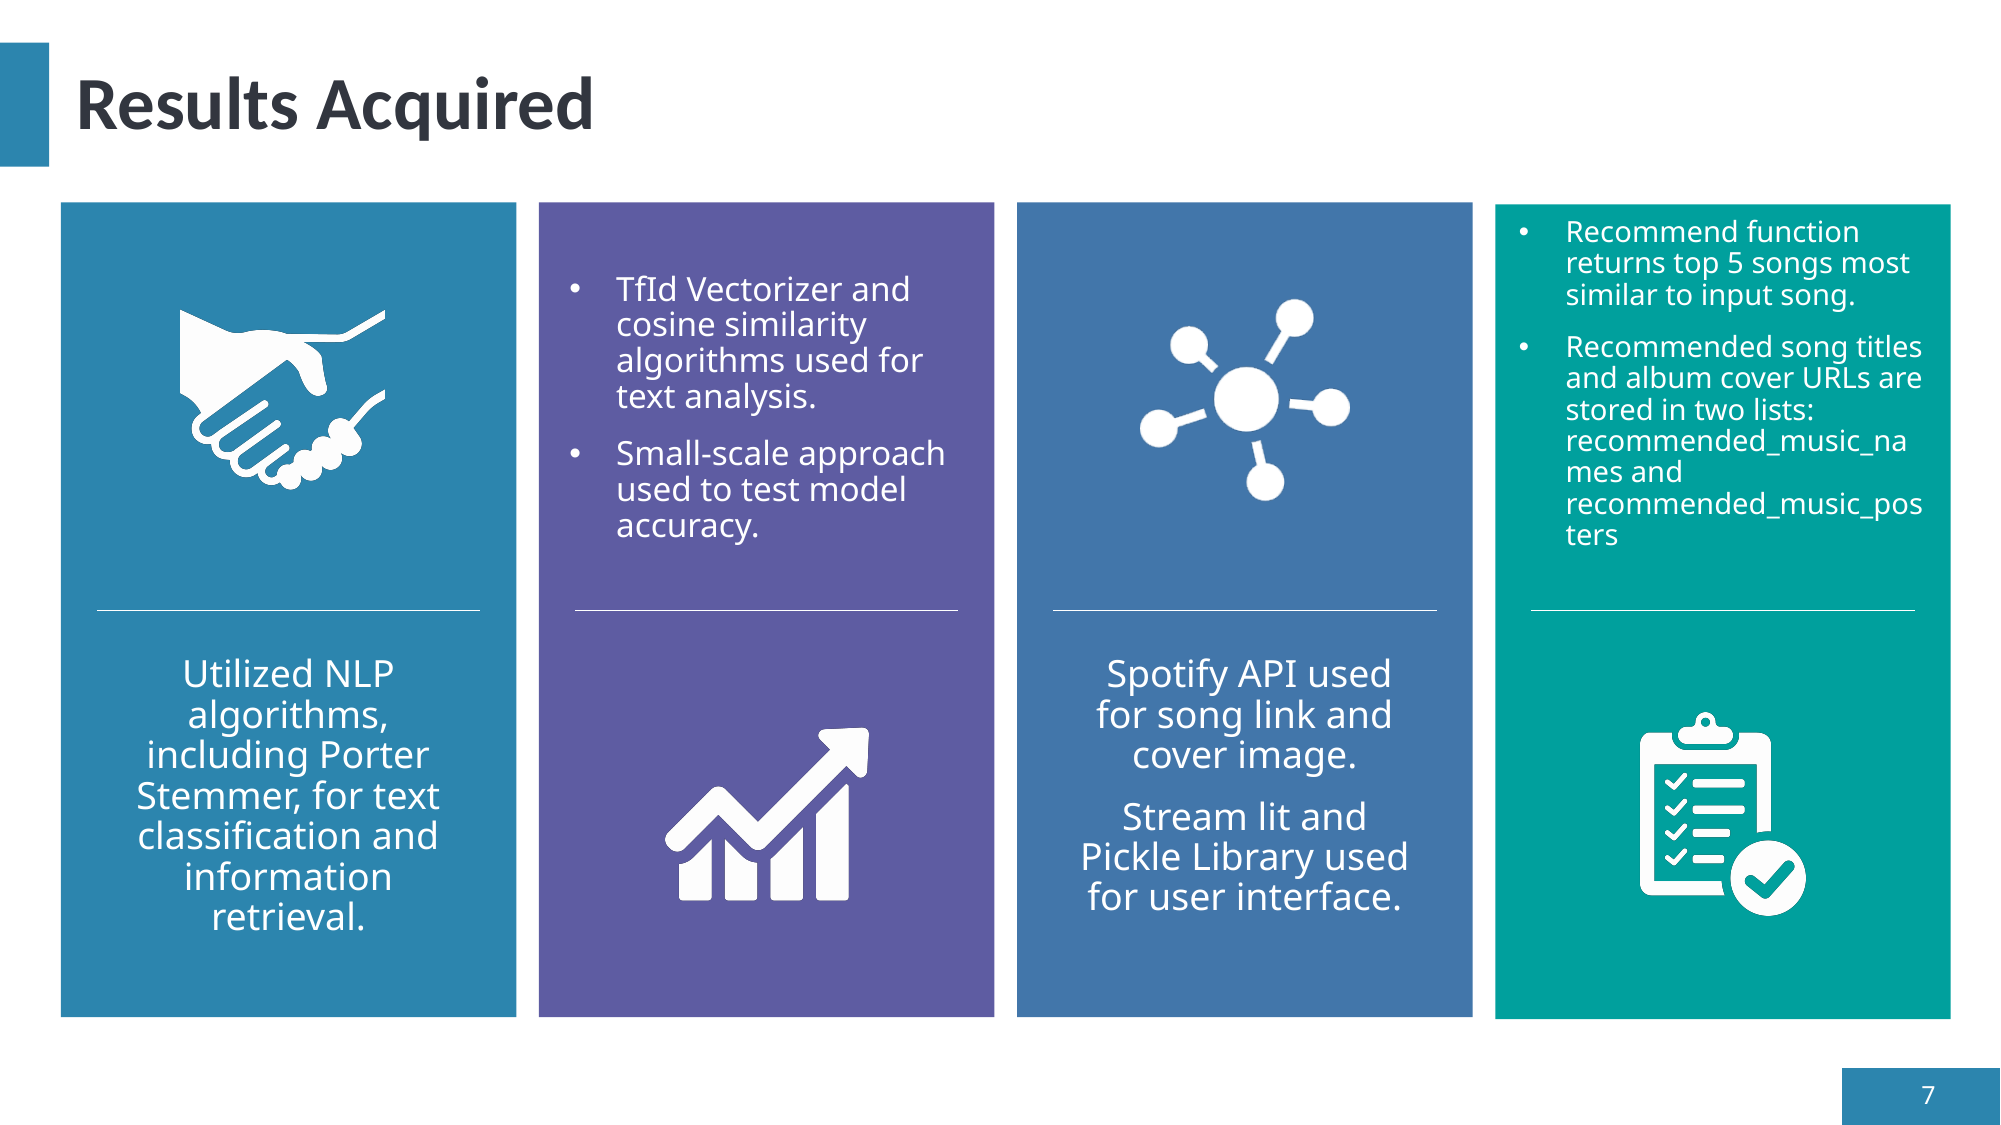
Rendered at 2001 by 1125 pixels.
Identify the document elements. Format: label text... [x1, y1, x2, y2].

list Recommend function returns top 5 songs most similar to input song. Recommended song titles and album cover URLs are stored in two lists: recommended_music_names and recommended_music_posters [1503, 255, 1943, 560]
title Results Acquired [60, 42, 1951, 168]
list Spotify API used for song link and cover image. Stream lit and Pickle Library used for user interface. [1053, 647, 1437, 953]
slide_number 7 [1889, 1079, 1951, 1114]
list Utilized NLP algorithms, including Porter Stemmer, for text classification and information retrieval. [96, 647, 481, 953]
picture [1584, 699, 1862, 929]
picture [628, 699, 906, 929]
picture [1106, 285, 1384, 515]
list TfId Vectorizer and cosine similarity algorithms used for text analysis. Small-scale approach used to test model accuracy. [554, 247, 980, 553]
picture [143, 285, 421, 515]
